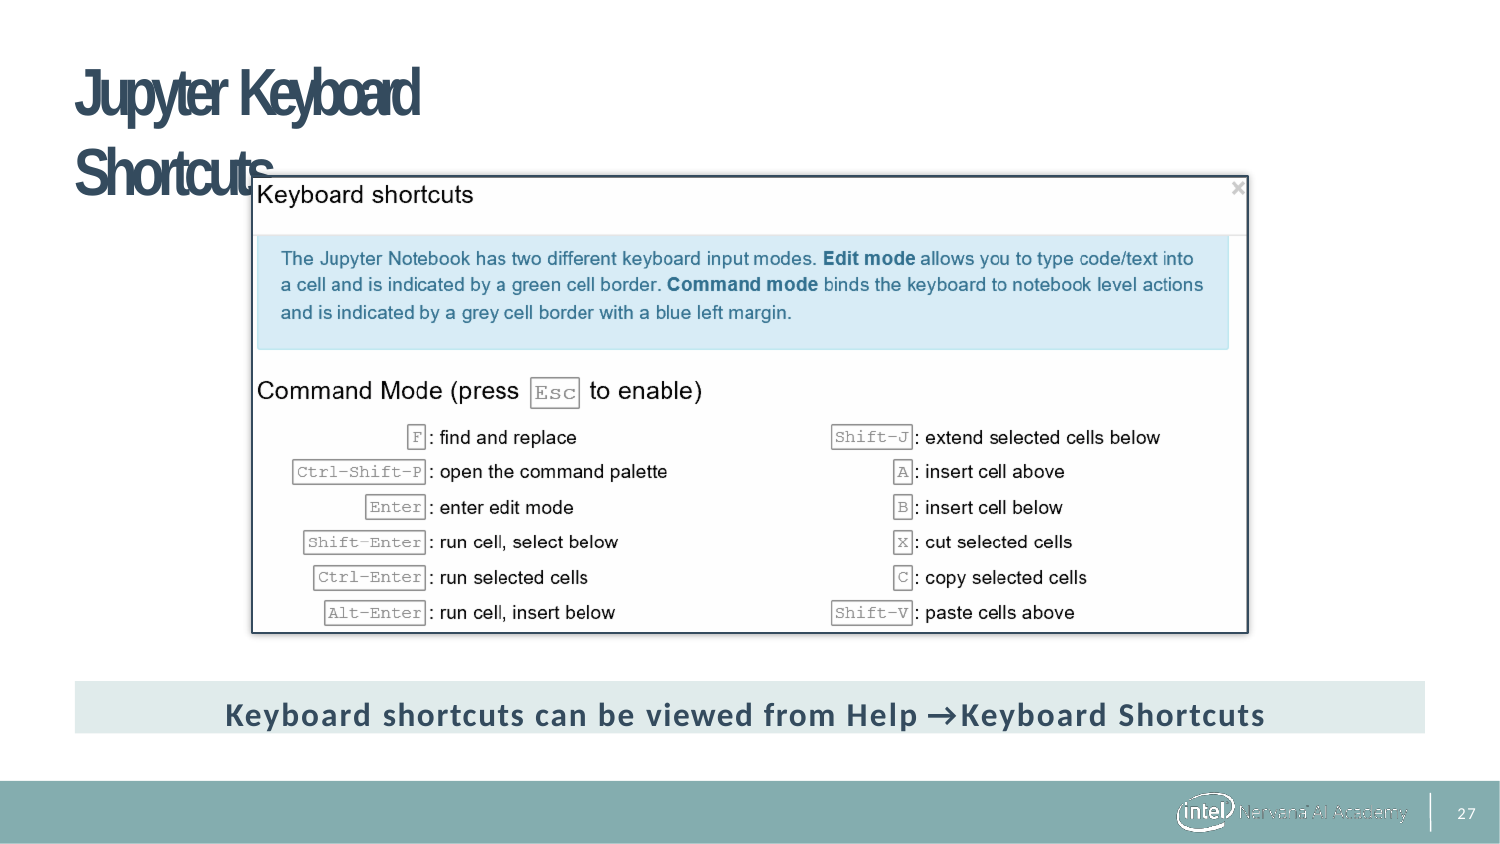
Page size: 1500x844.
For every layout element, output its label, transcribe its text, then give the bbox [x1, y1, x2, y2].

slide_number 12 [1453, 799, 1482, 844]
title Jupyter Keyboard Shortcuts [72, 46, 612, 209]
picture [1175, 791, 1408, 833]
text_box Keyboard shortcuts can be viewed from Help → Keyboard Shortcuts [74, 681, 1425, 734]
text_box [251, 176, 1248, 634]
text_box [240, 164, 1260, 646]
